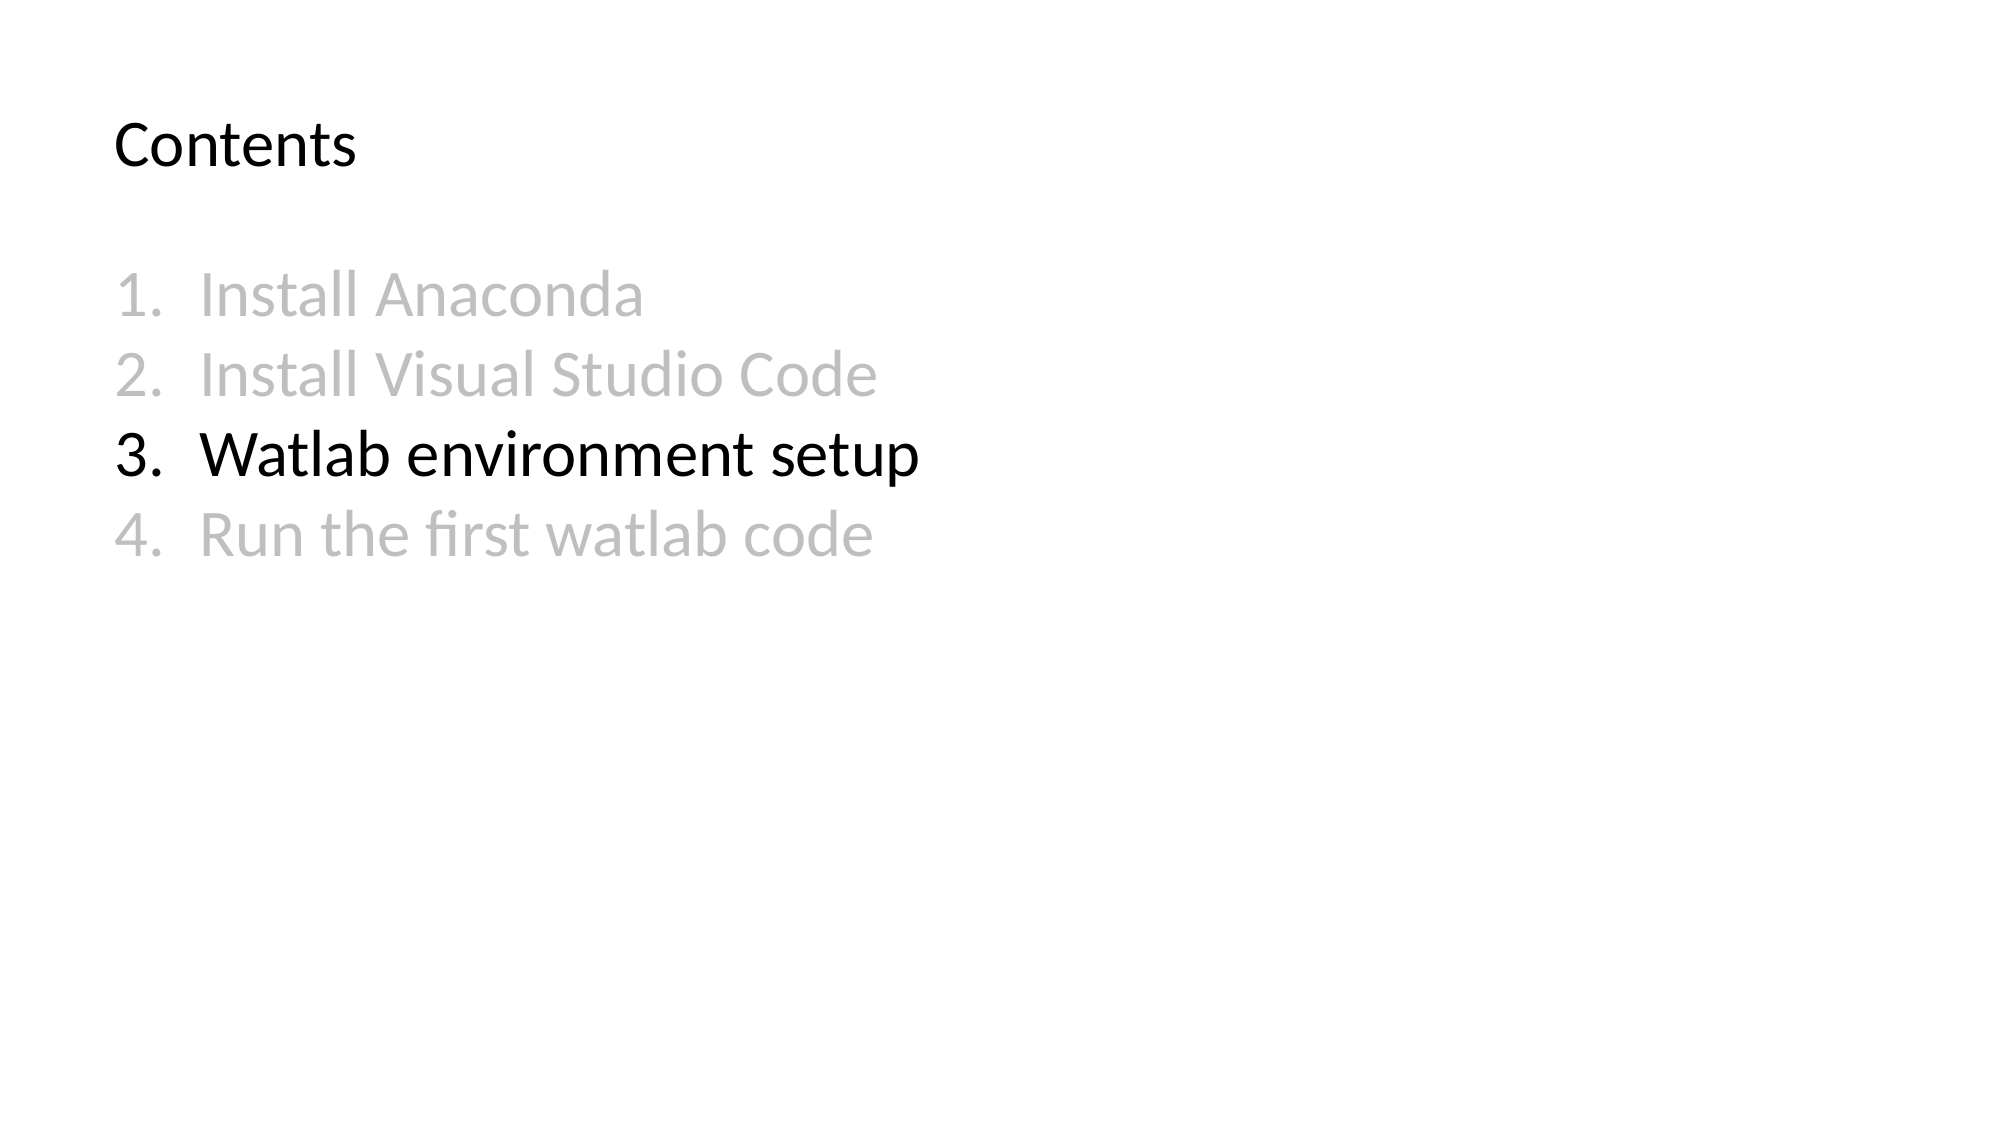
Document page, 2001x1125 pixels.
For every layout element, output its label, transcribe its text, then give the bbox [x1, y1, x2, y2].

text_box Install Anaconda Install Visual Studio Code Watlab environment setup Run the first watlab code [99, 242, 1331, 578]
text_box Contents [99, 92, 1331, 188]
